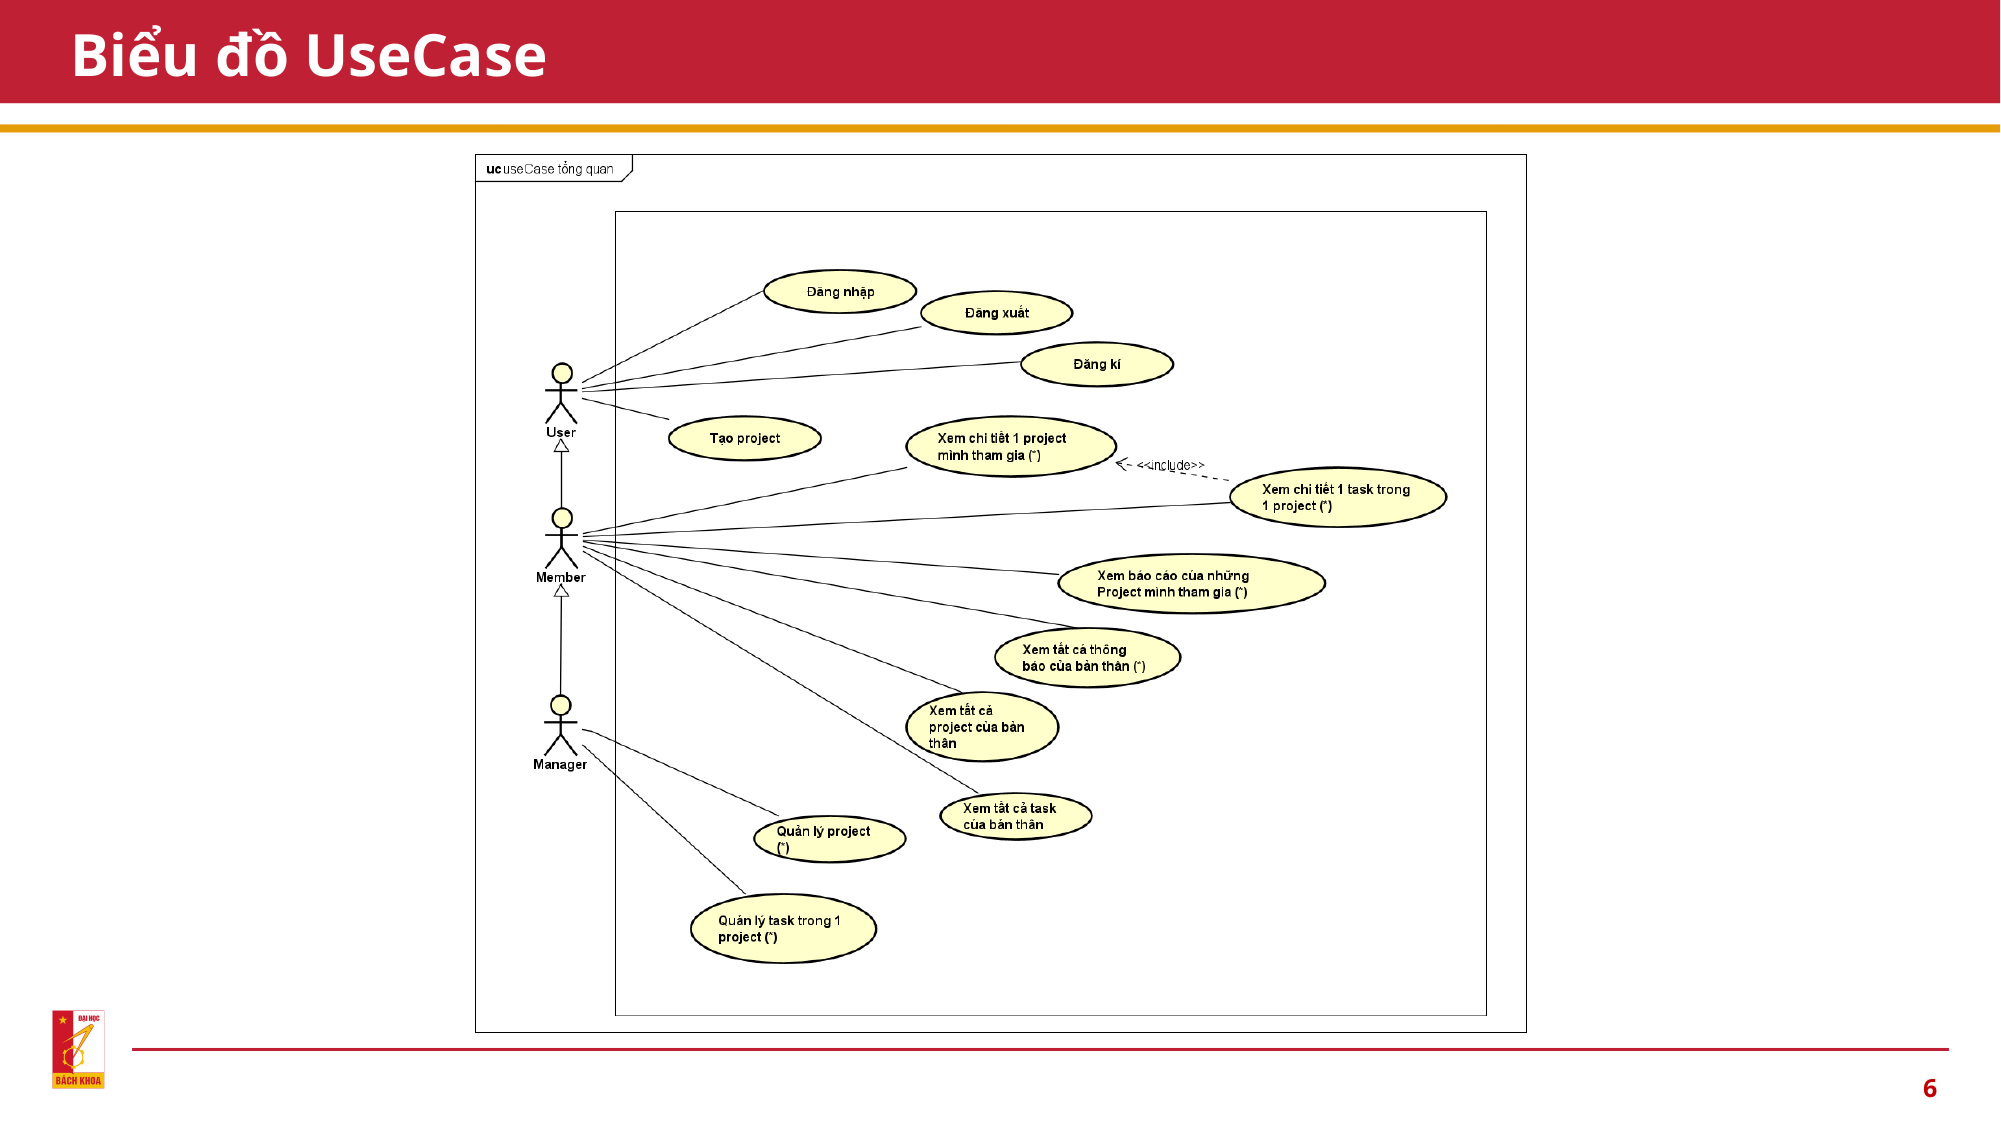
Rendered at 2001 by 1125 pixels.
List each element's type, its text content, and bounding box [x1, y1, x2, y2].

slide_number 6 [1502, 1065, 1953, 1125]
title Biểu đồ UseCase [55, 18, 1945, 90]
picture [0, 0, 2001, 1125]
